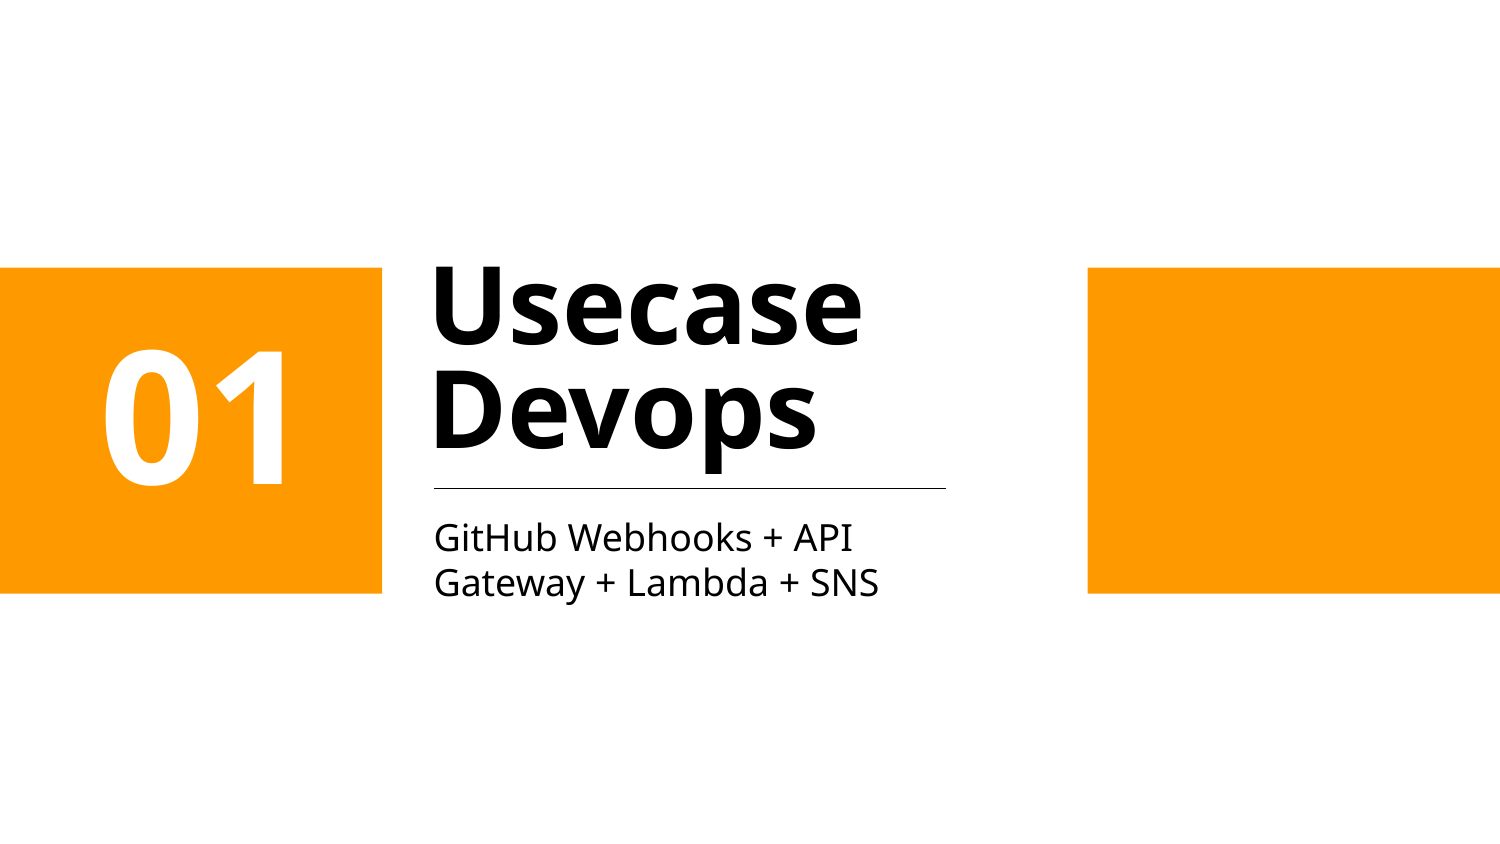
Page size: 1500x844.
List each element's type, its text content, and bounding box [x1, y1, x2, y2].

title Usecase Devops [412, 211, 1088, 520]
subtitle GitHub Webhooks + API Gateway + Lambda + SNS [418, 520, 1017, 617]
title 01 [68, 327, 343, 535]
